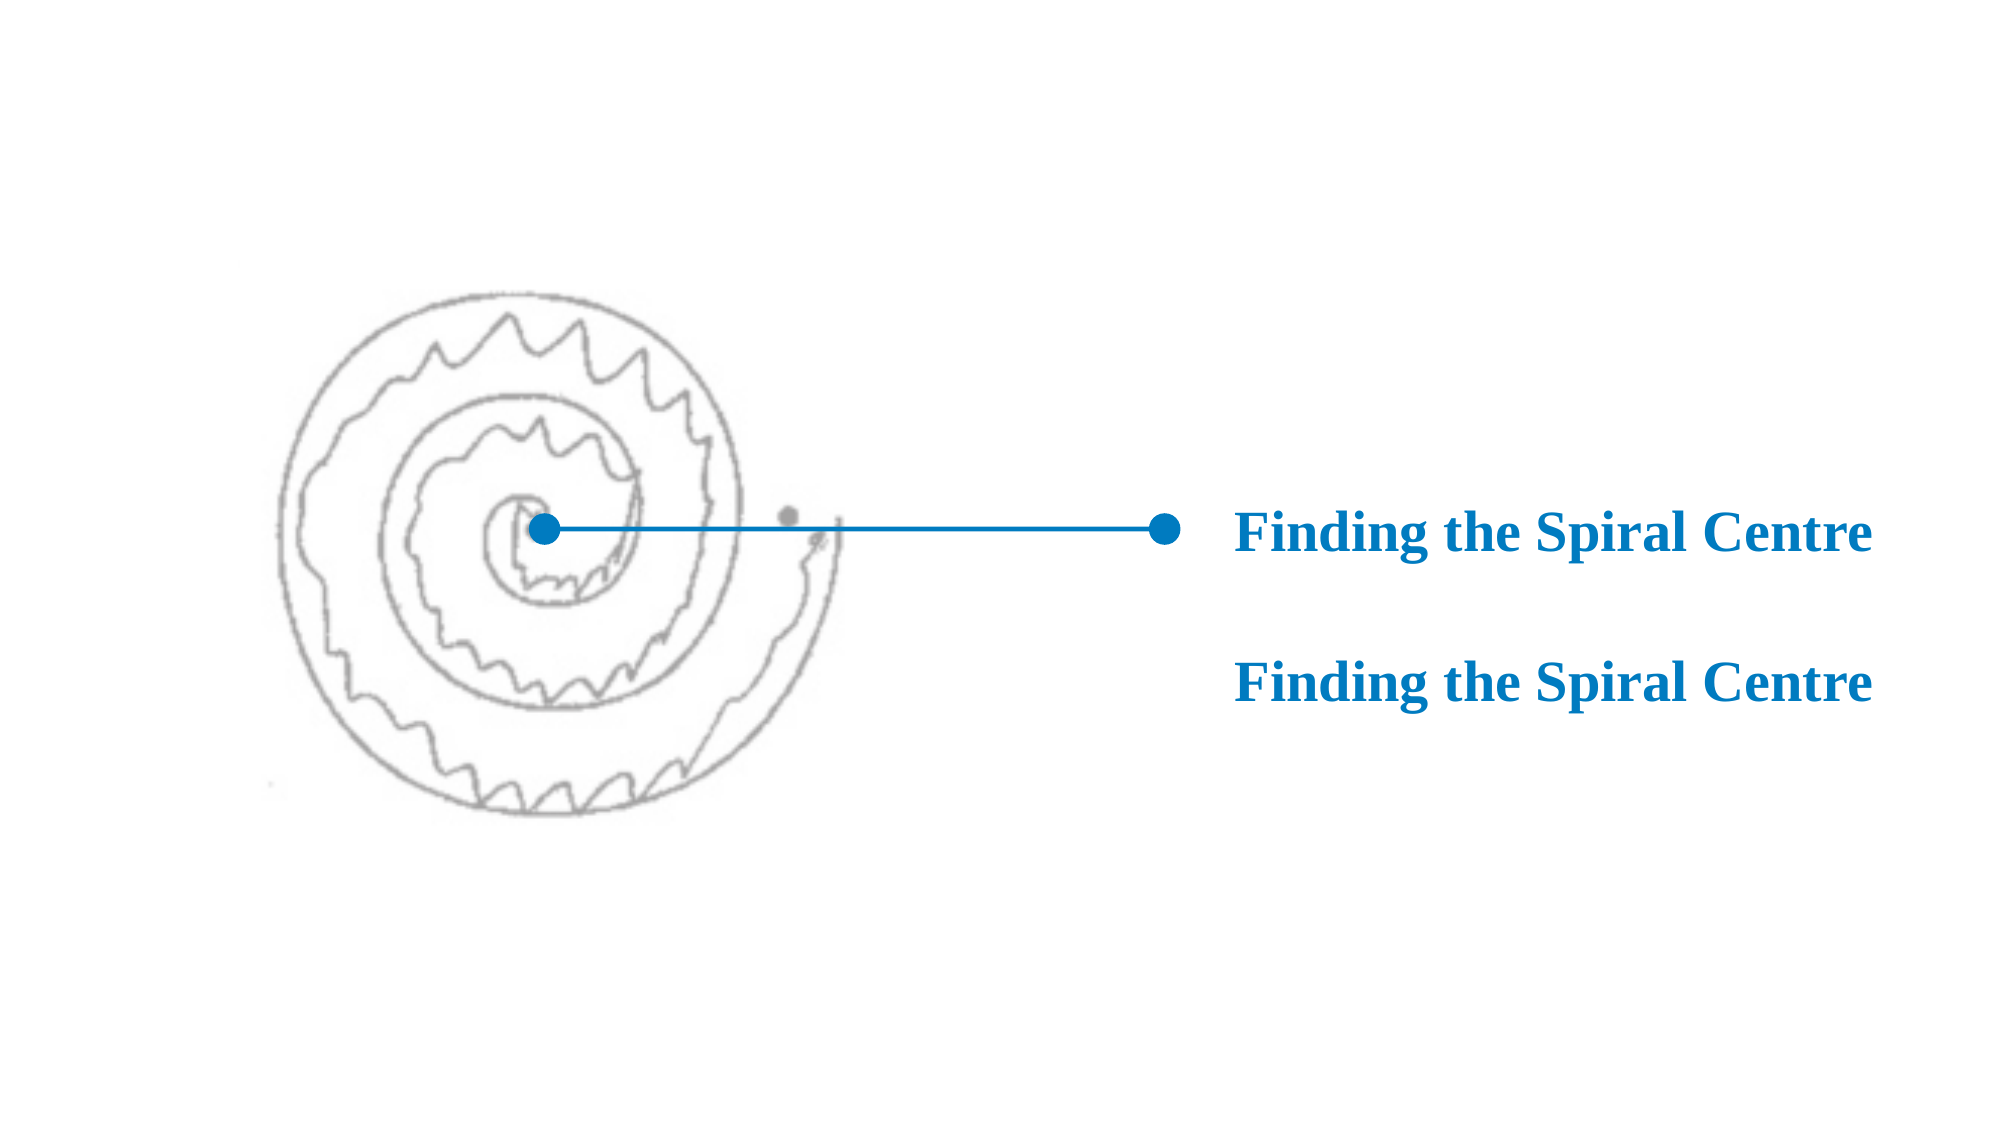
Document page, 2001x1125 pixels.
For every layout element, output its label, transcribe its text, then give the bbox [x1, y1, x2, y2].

text_box [1149, 513, 1181, 545]
picture [238, 260, 865, 865]
text_box Finding the Spiral Centre [1195, 486, 1913, 571]
text_box Finding the Spiral Centre [1195, 636, 1913, 721]
